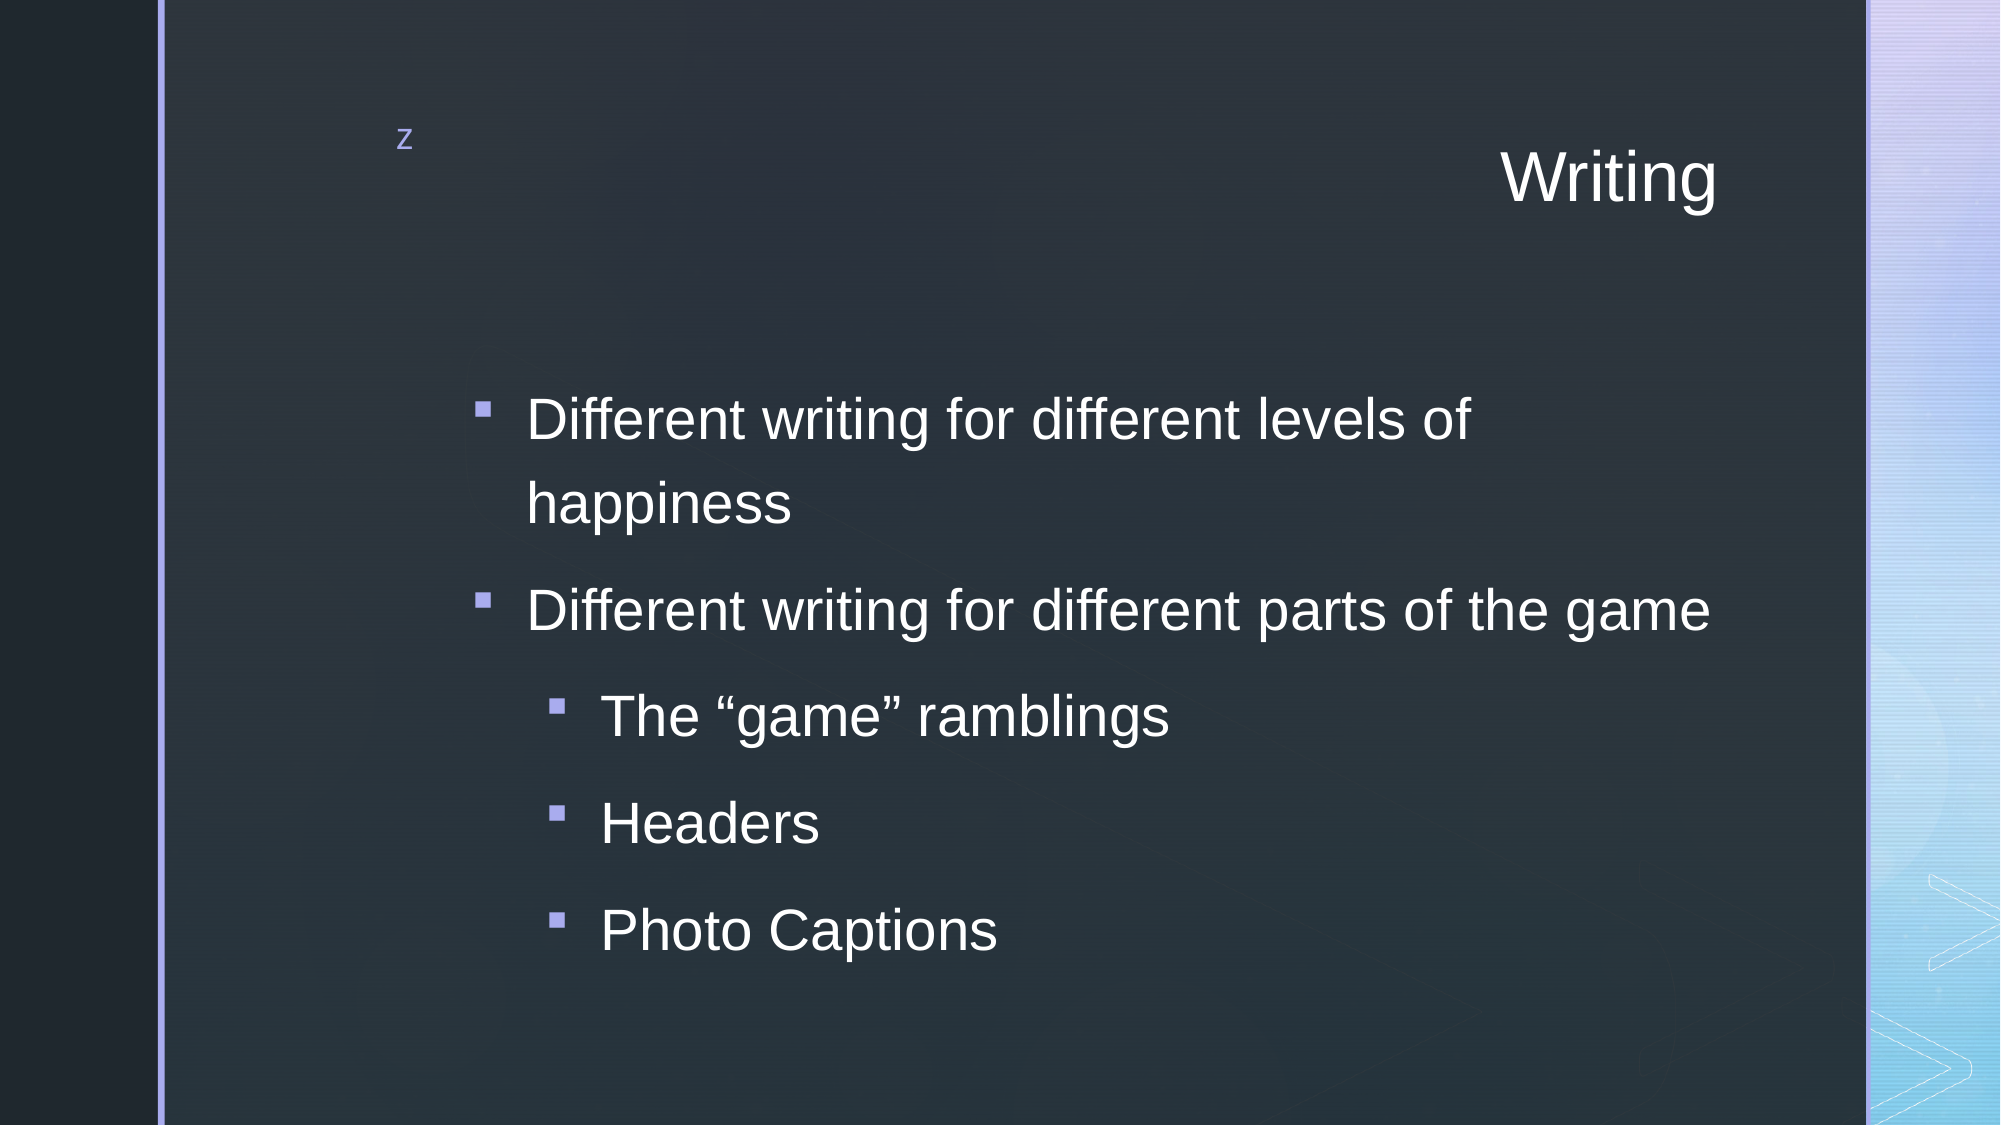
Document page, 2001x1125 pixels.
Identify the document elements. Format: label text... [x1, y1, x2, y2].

title Writing [428, 132, 1734, 310]
list Different writing for different levels of happiness Different writing for different parts of the game The “game” ramblings Headers Photo Captions [454, 336, 1734, 993]
picture [1871, 0, 2001, 1125]
